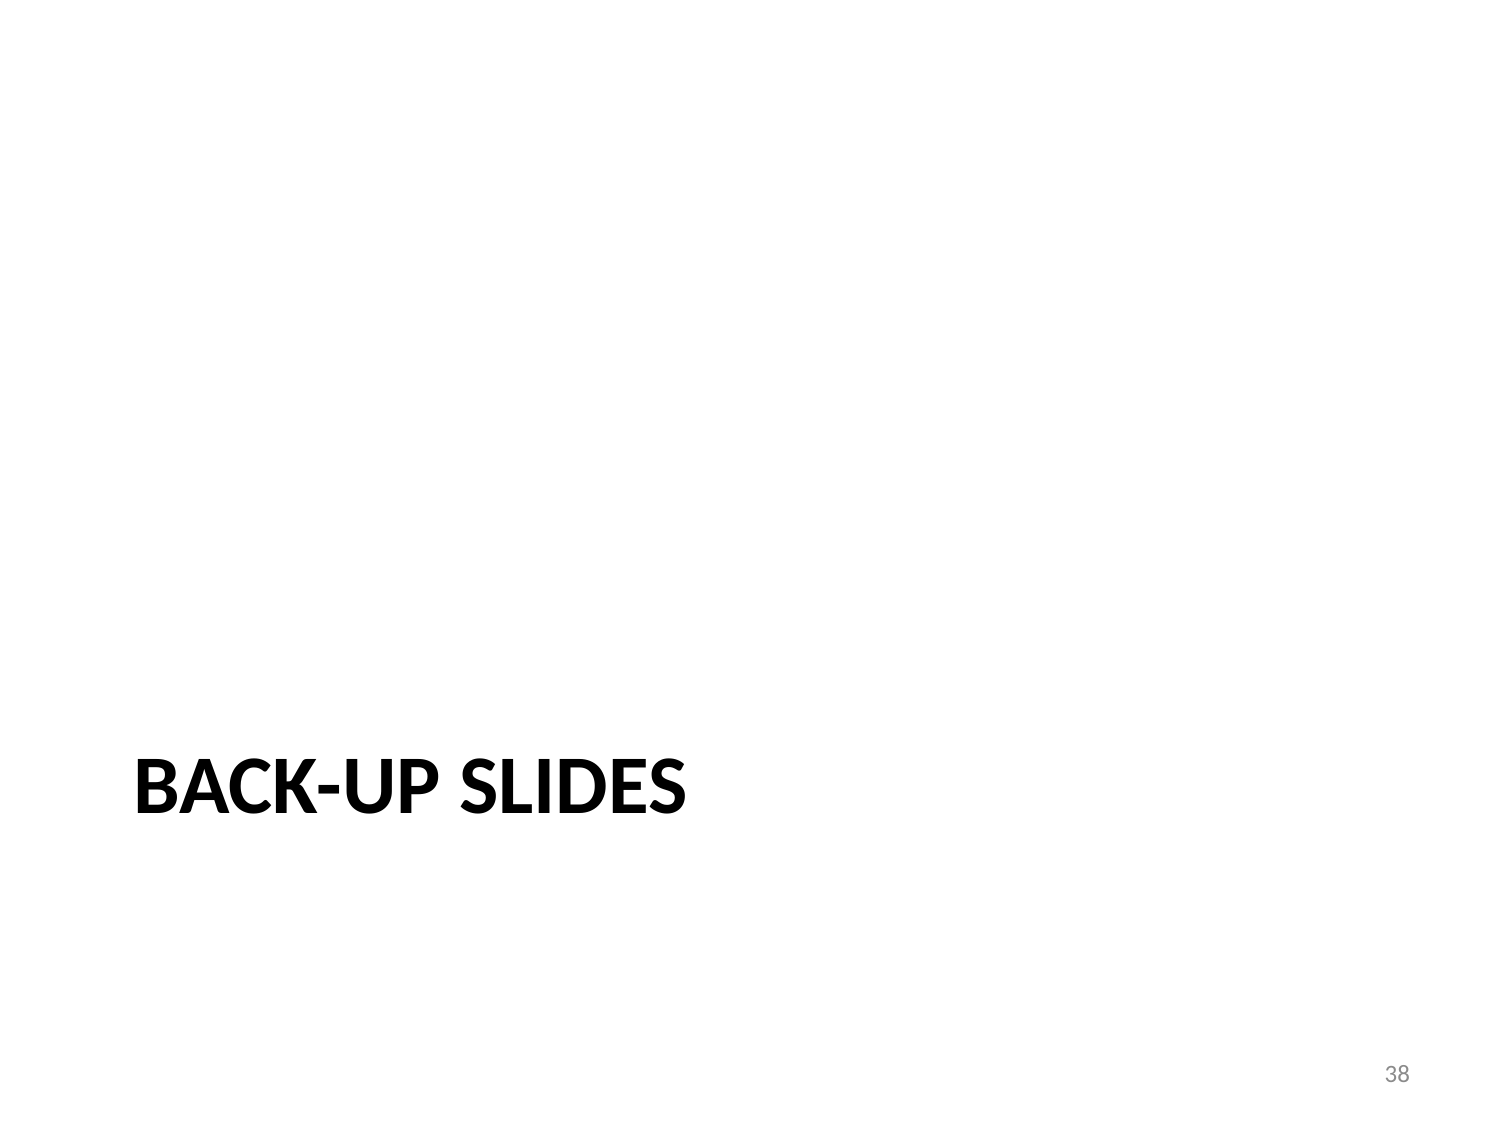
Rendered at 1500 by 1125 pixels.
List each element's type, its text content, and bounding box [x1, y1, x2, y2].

title Back-up Slides [118, 722, 1394, 947]
slide_number 38 [1074, 1042, 1425, 1103]
